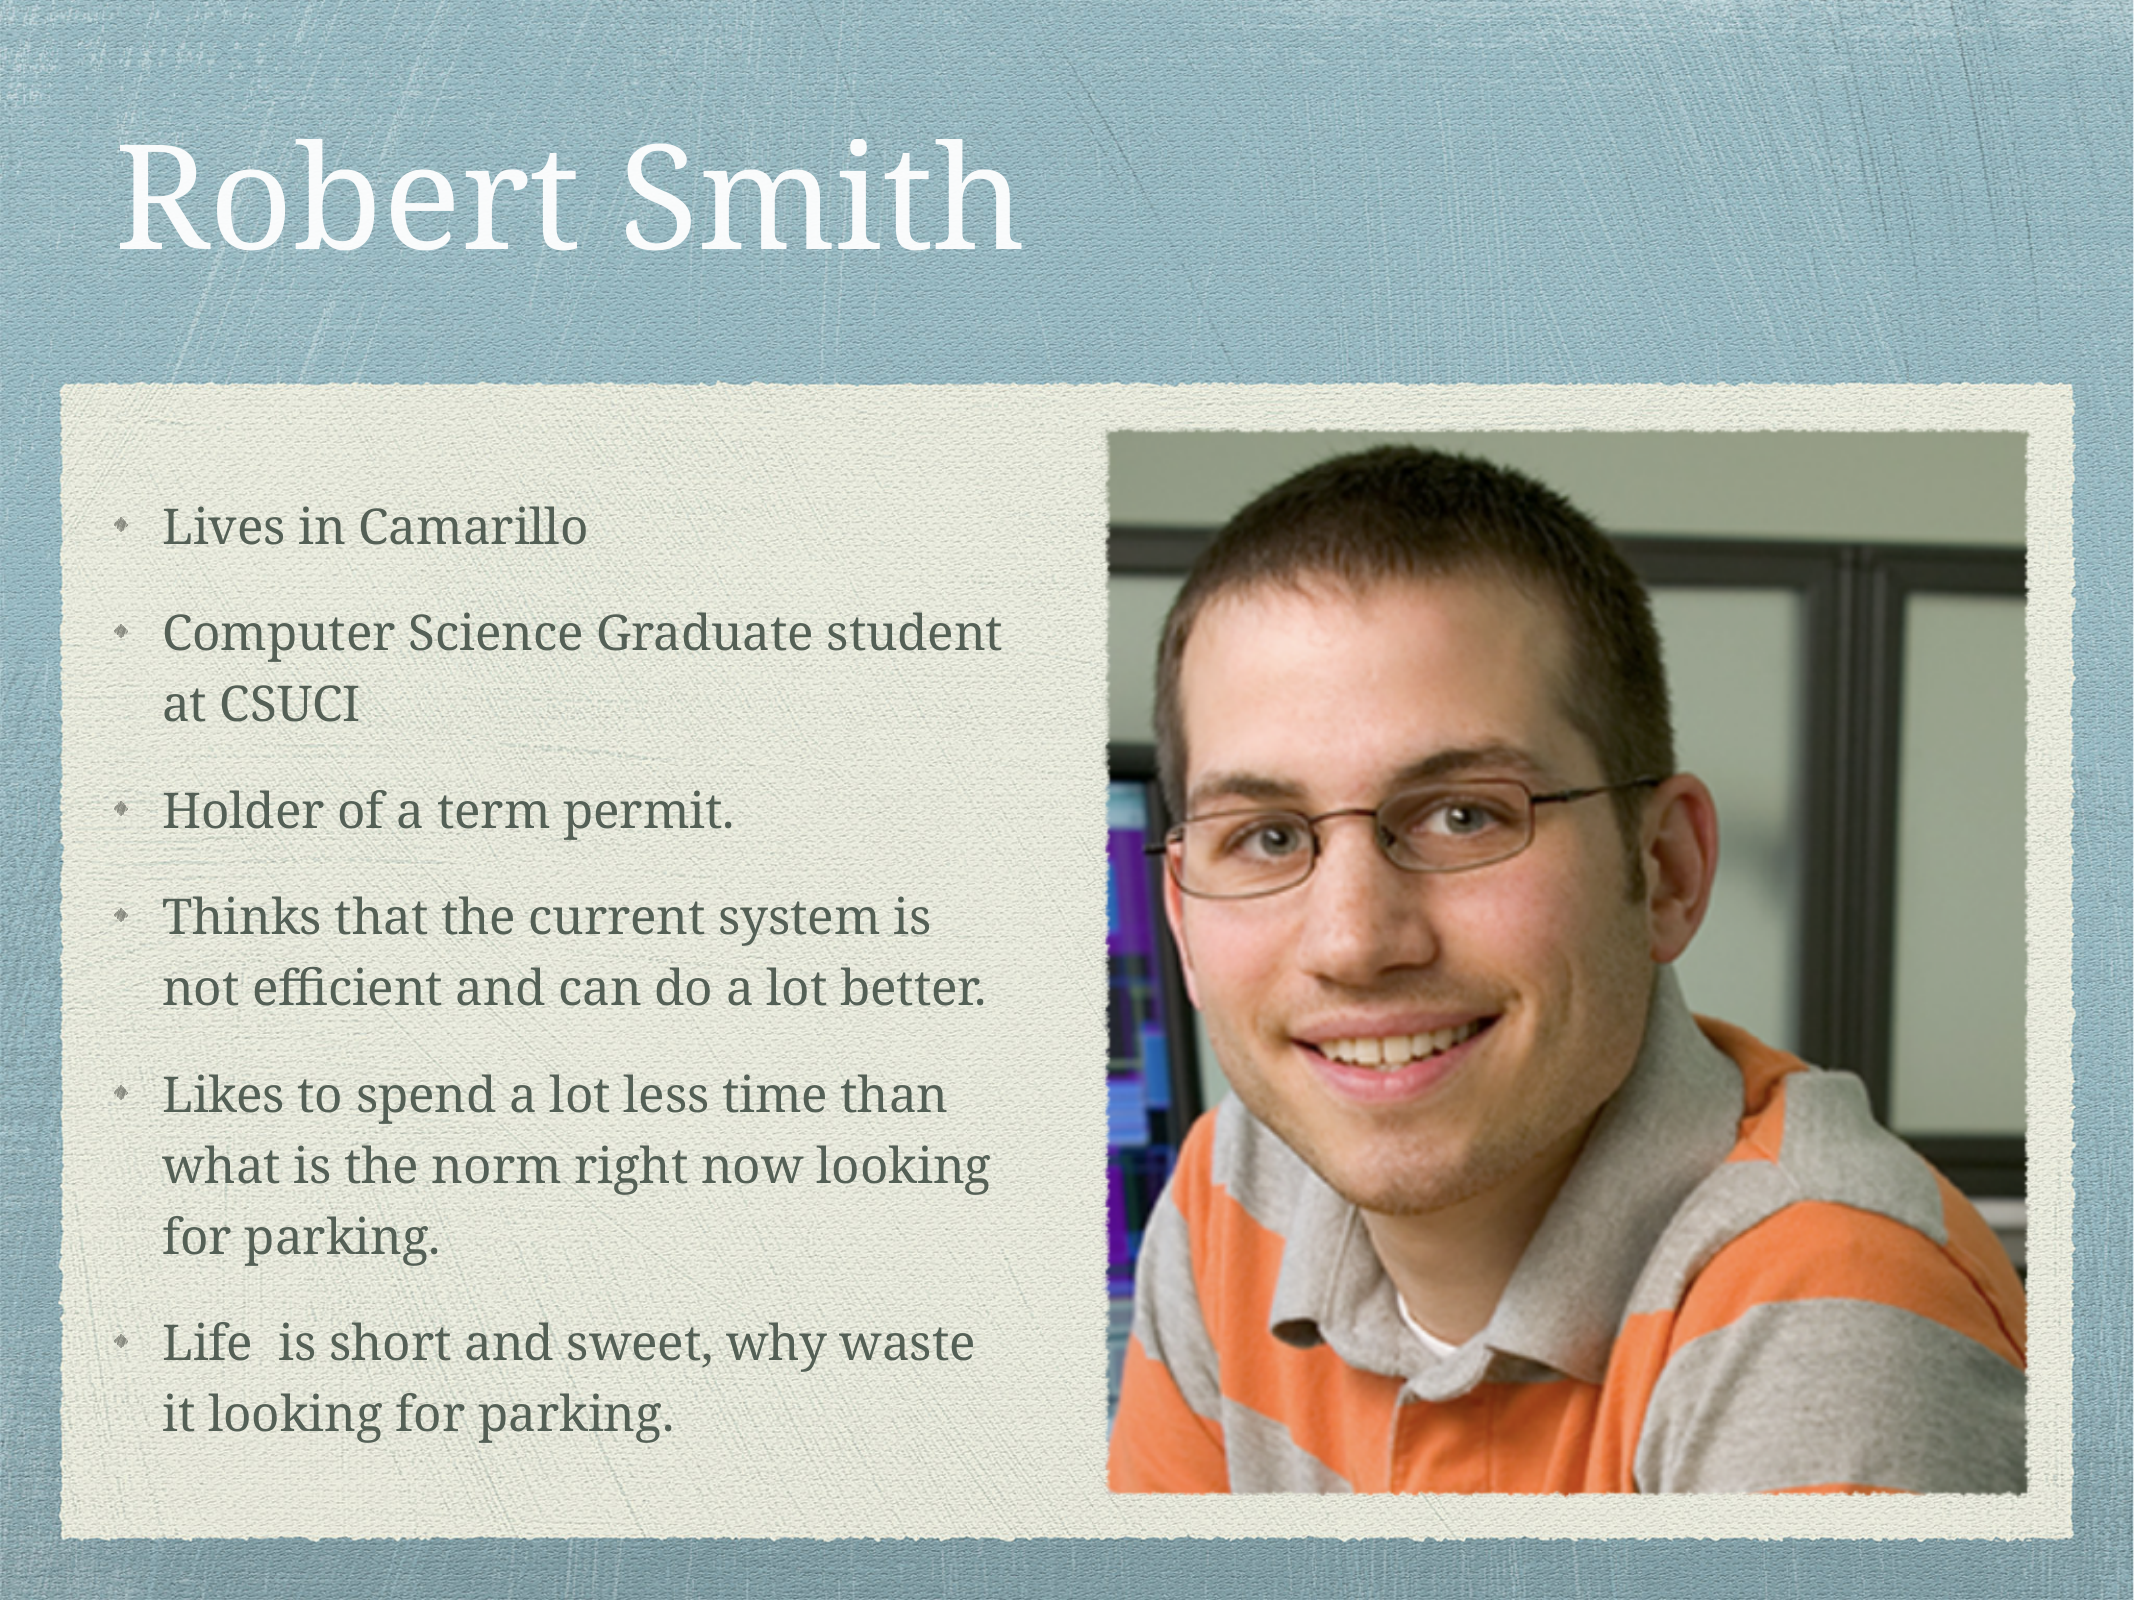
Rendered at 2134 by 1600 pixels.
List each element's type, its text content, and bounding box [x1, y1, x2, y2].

list Lives in Camarillo Computer Science Graduate student at CSUCI Holder of a term permit. Thinks that the current system is not efficient and can do a lot better. Likes to spend a lot less time than what is the norm right now looking for parking. Life is short and sweet, why waste it looking for parking. [105, 430, 1026, 1495]
title Robert Smith [105, 24, 2028, 359]
picture [0, 0, 2134, 1600]
